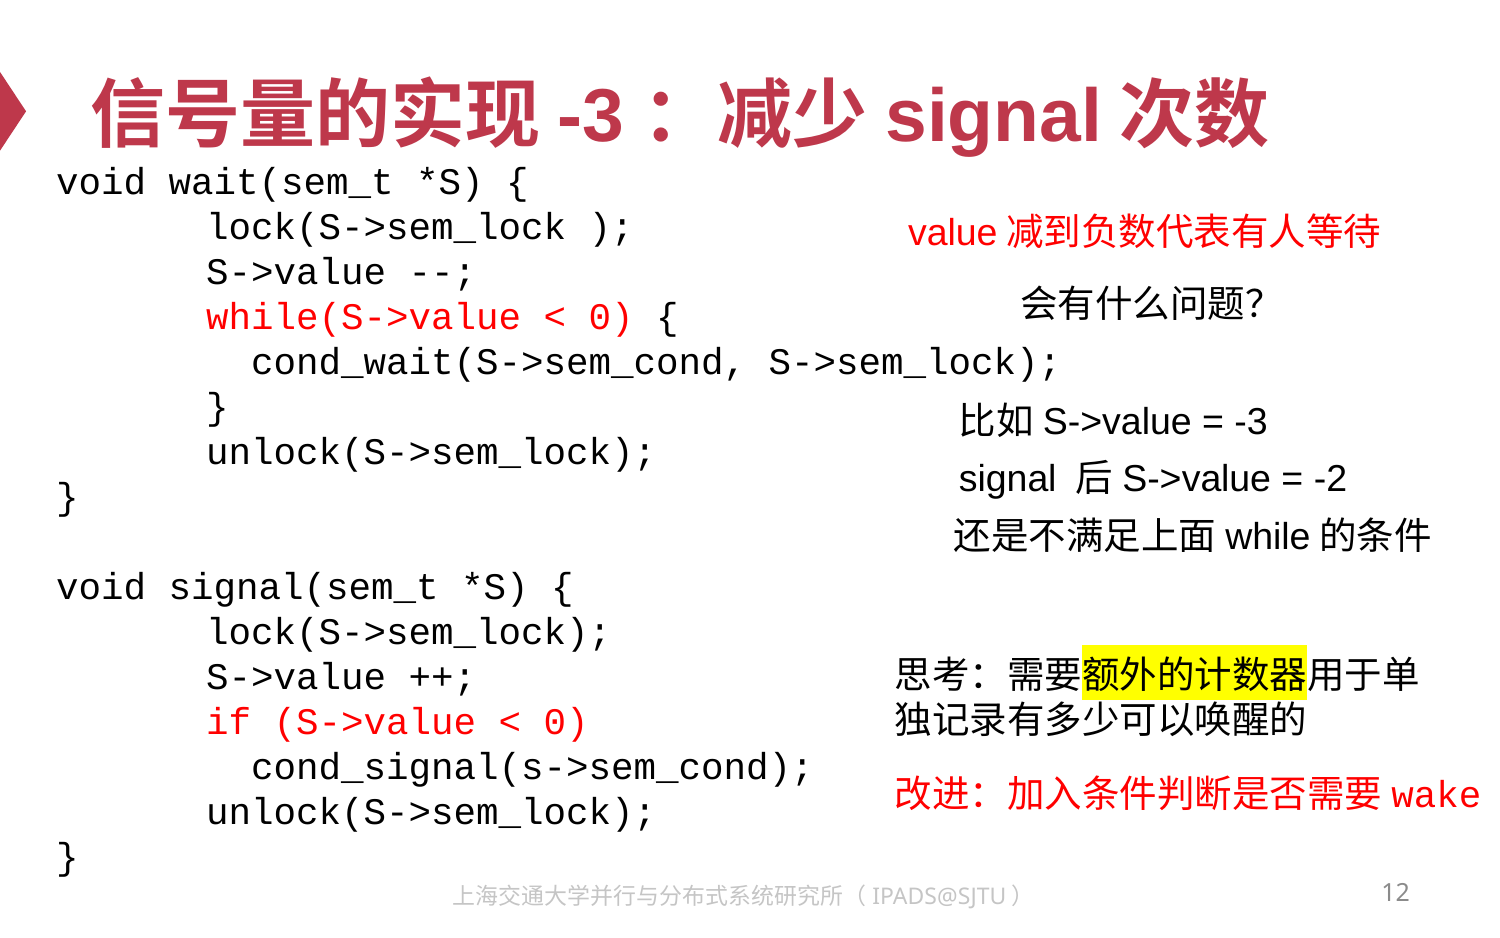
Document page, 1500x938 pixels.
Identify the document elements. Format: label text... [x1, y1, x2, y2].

text_box signal 后S->value = -2 [944, 446, 1386, 505]
text_box value减到负数代表有人等待 [893, 200, 1396, 261]
title 信号量的实现-3：减少signal次数 [75, 37, 1425, 186]
footer 上海交通大学并行与分布式系统研究所（IPADS@SJTU） [418, 885, 1069, 921]
text_box 还是不满足上面while的条件 [939, 505, 1500, 565]
text_box void wait(sem_t *S) { lock(S->sem_lock ); S->value --; while(S->value < 0) { cond_wait(S->sem_cond, S->sem_lock); } unlock(S->sem_lock); } void signal(sem_t *S) { lock(S->sem_lock); S->value ++; if (S->value < 0) cond_signal(s->sem_cond); unlock(S->sem_lock); } [41, 149, 1303, 885]
text_box 思考：需要额外的计数器用于单独记录有多少可以唤醒的 [879, 643, 1441, 749]
text_box 会有什么问题？ [1005, 273, 1316, 333]
slide_number 12 [1074, 868, 1425, 919]
text_box 改进：加入条件判断是否需要wake [879, 762, 1500, 822]
text_box 比如S->value = -3 [944, 389, 1334, 446]
